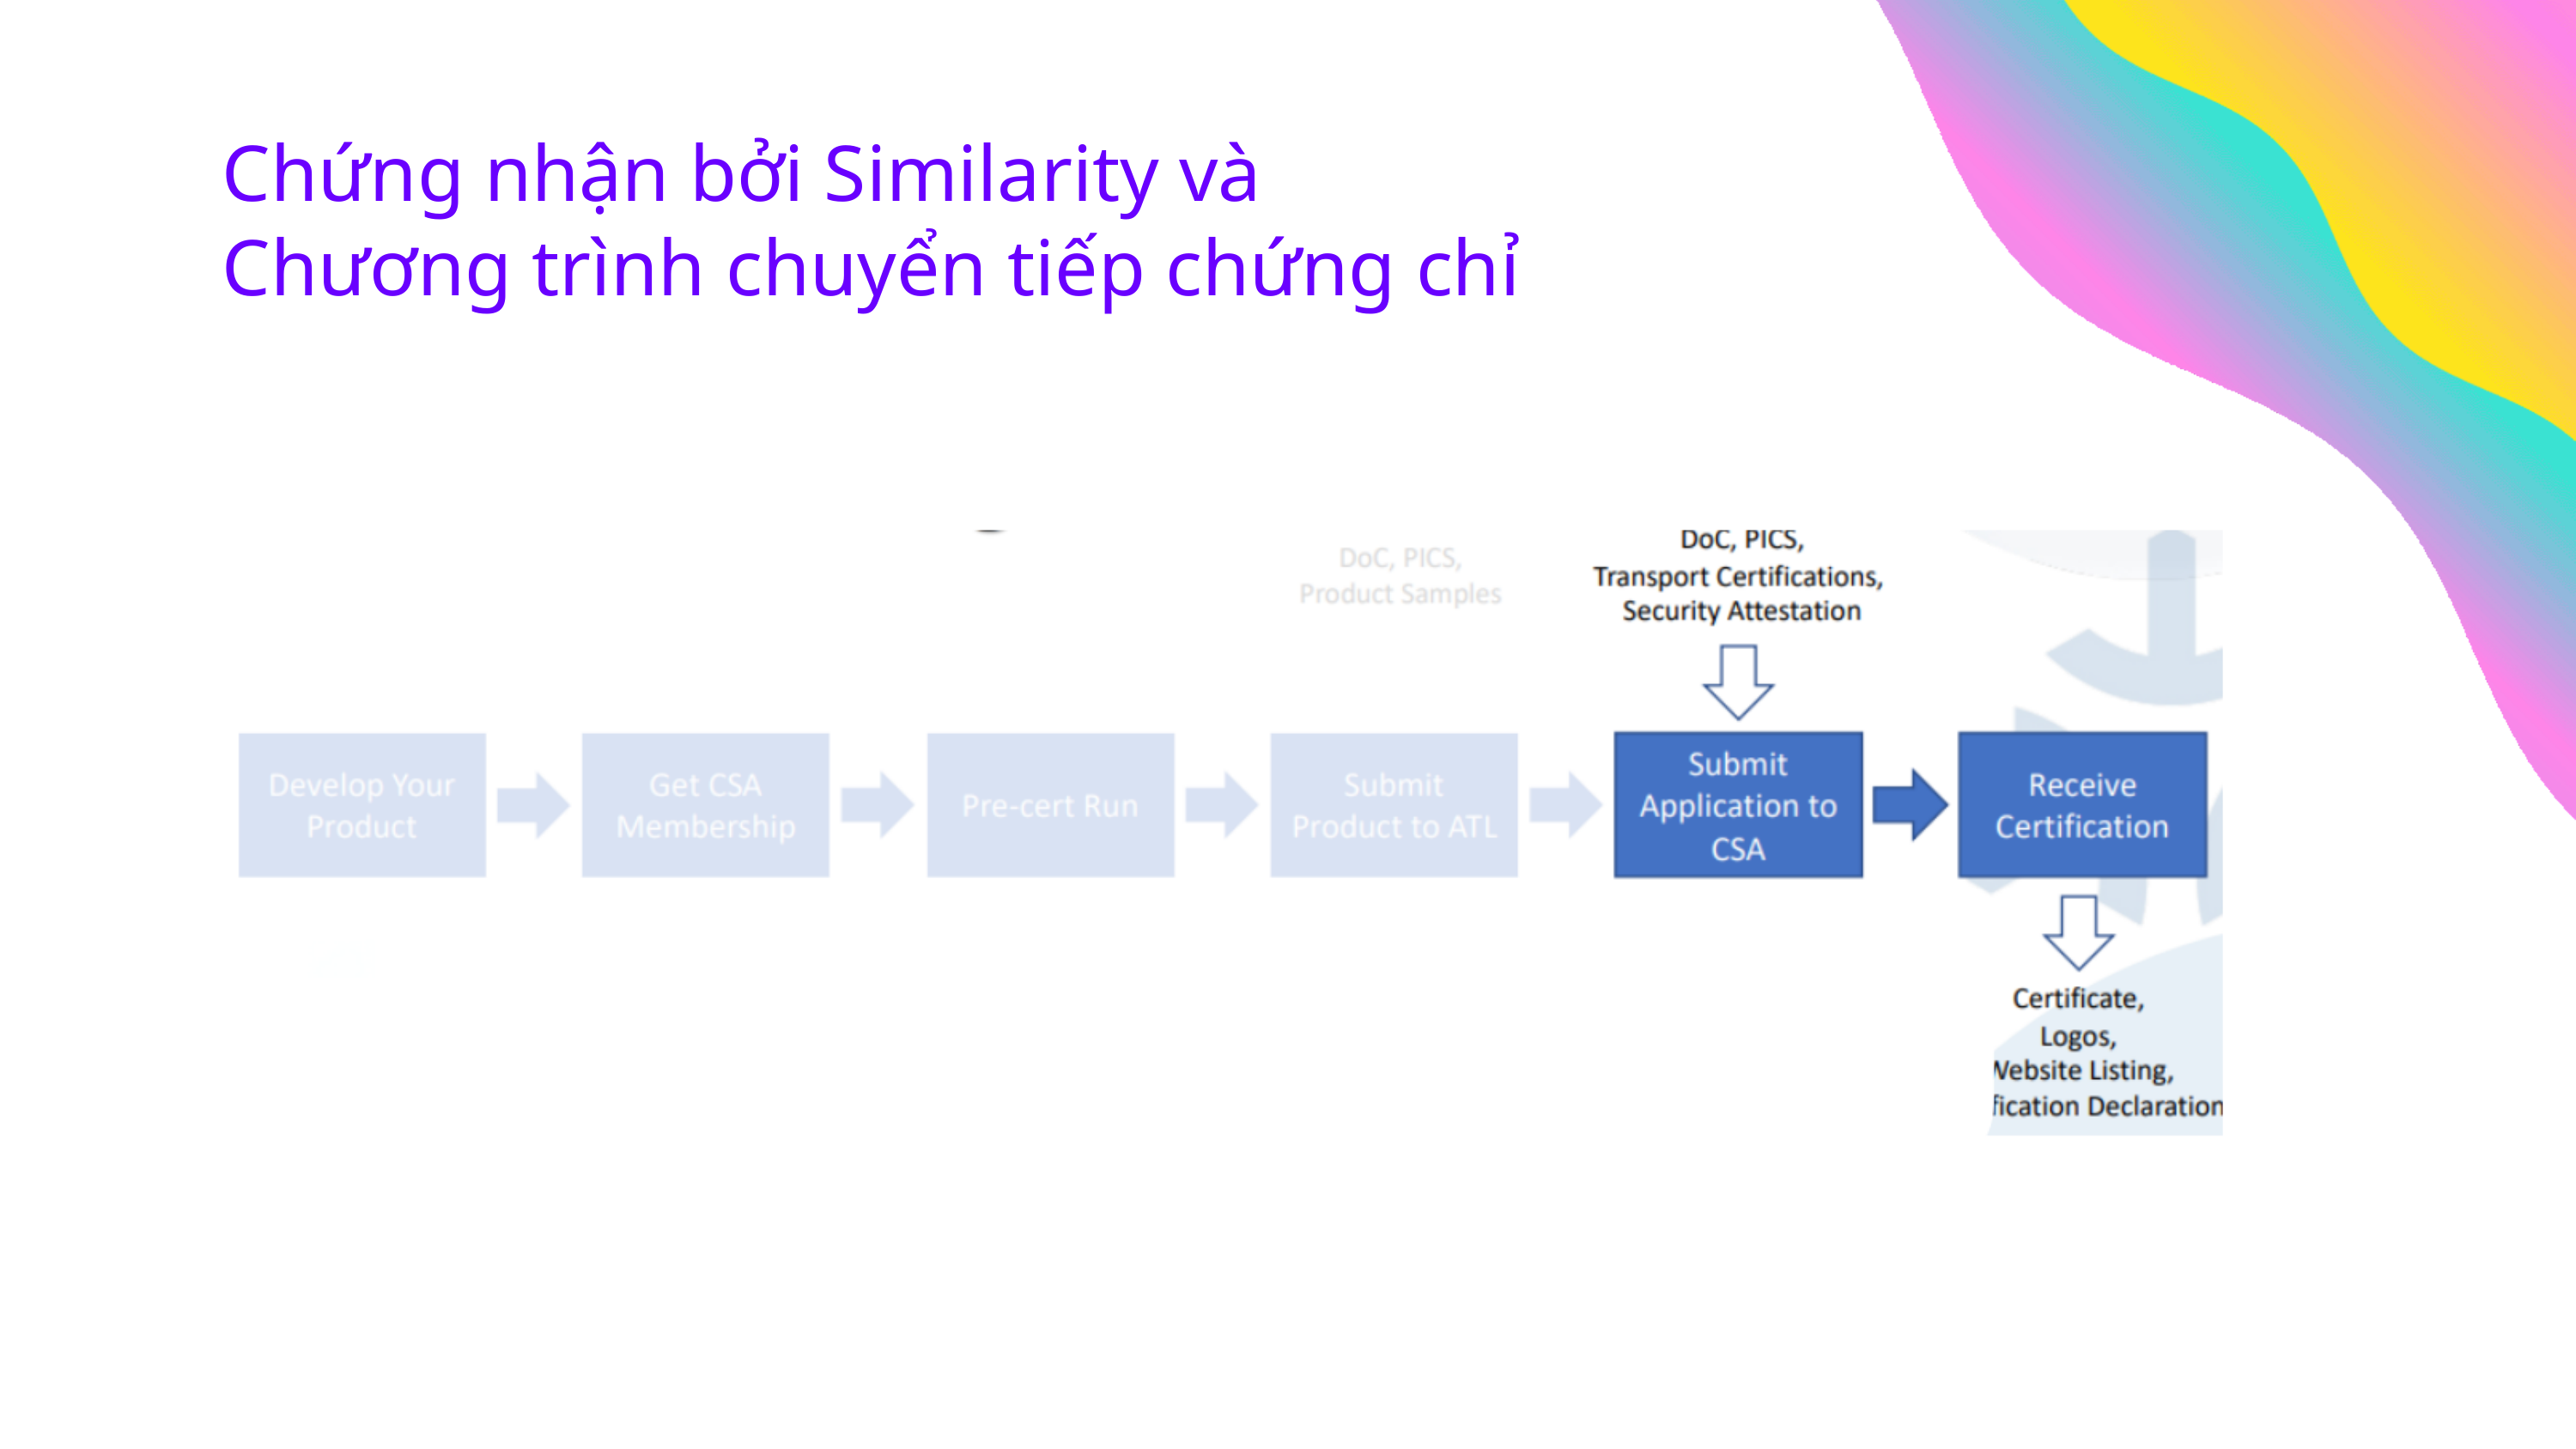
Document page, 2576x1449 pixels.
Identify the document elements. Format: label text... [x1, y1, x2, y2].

picture [1753, 0, 2576, 823]
text_box [186, 482, 2223, 1163]
text_box Chứng nhận bởi Similarity và Chương trình chuyển tiếp chứng chỉ [222, 121, 1731, 312]
